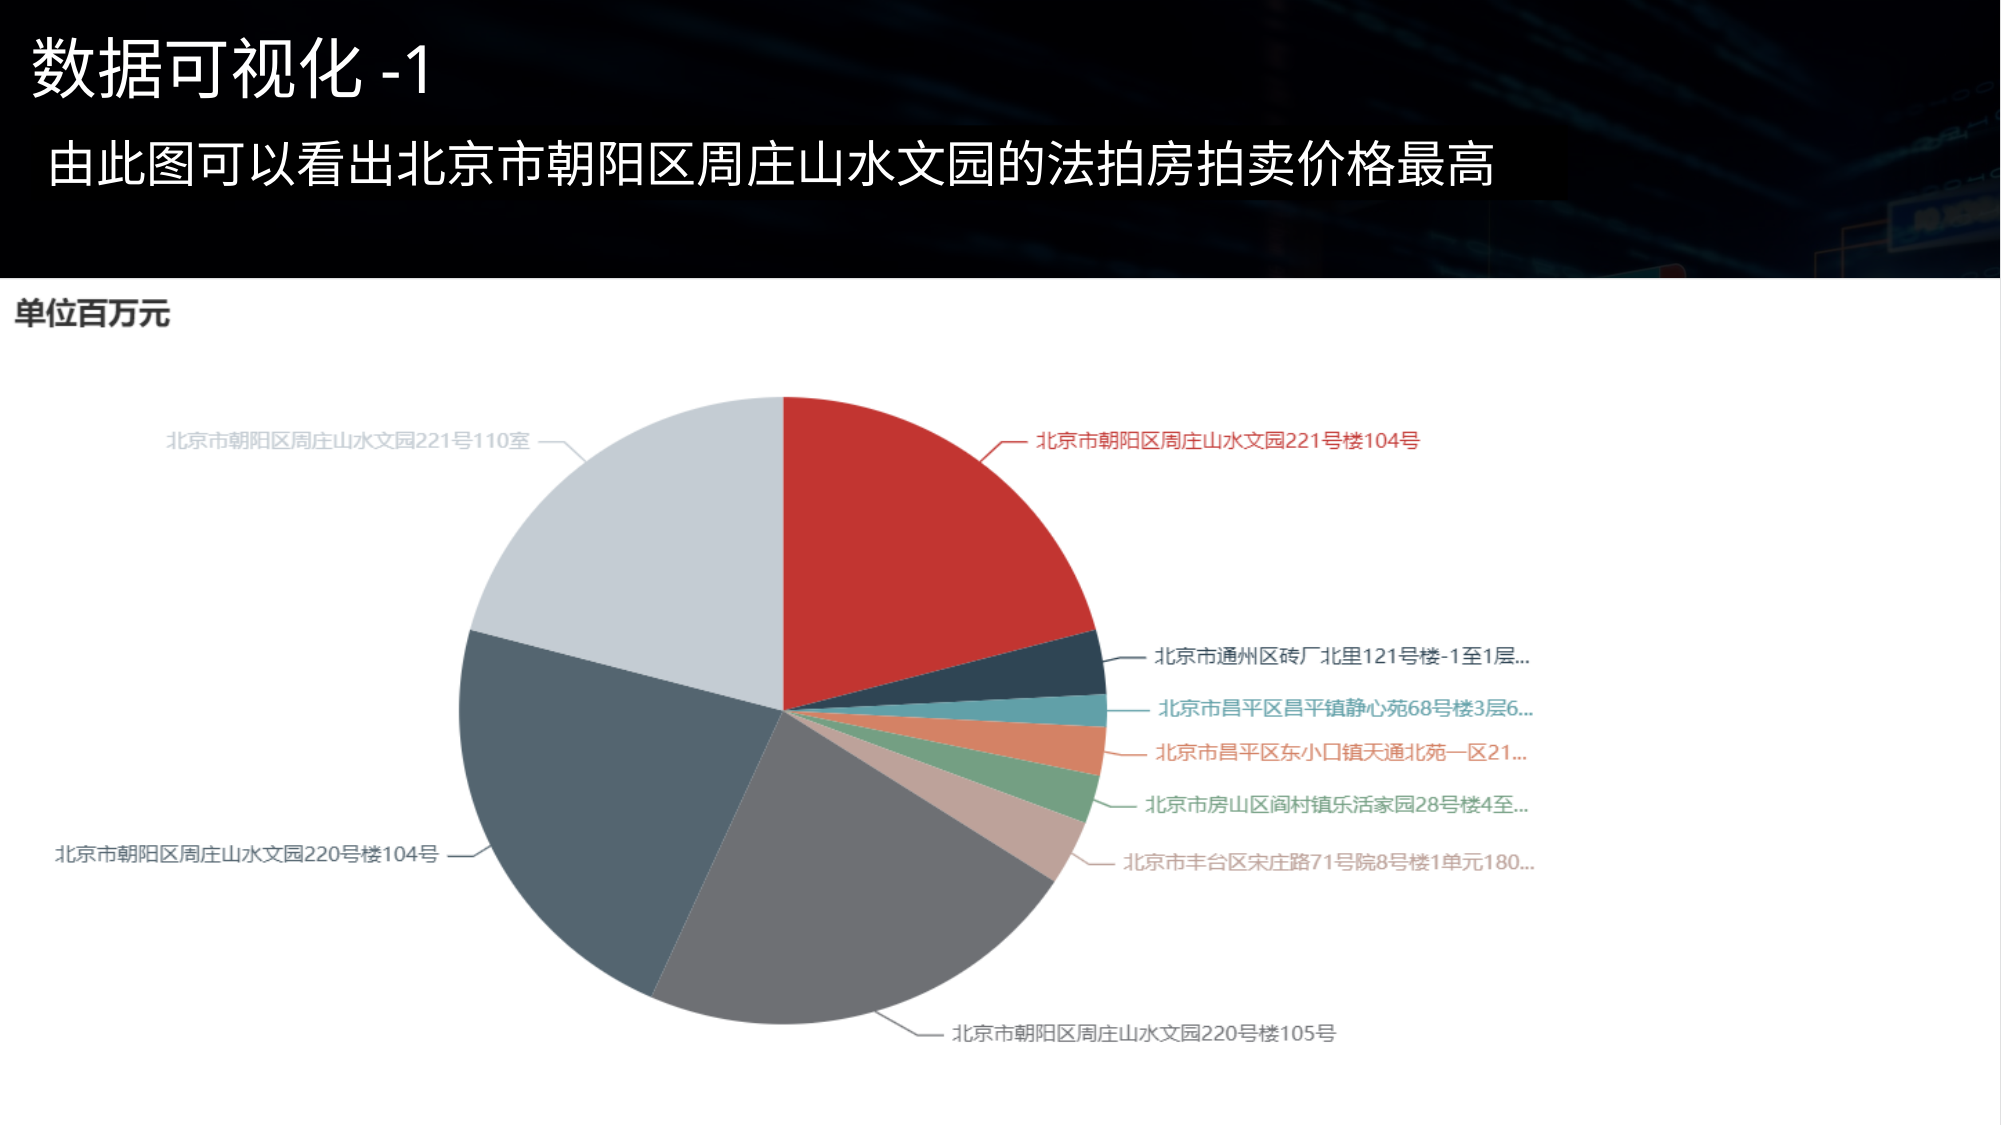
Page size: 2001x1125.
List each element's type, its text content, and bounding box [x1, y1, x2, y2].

text_box 数据可视化-1 [15, 19, 455, 114]
text_box 由此图可以看出北京市朝阳区周庄山水文园的法拍房拍卖价格最高出 [31, 125, 1568, 201]
picture [0, 0, 2001, 1125]
